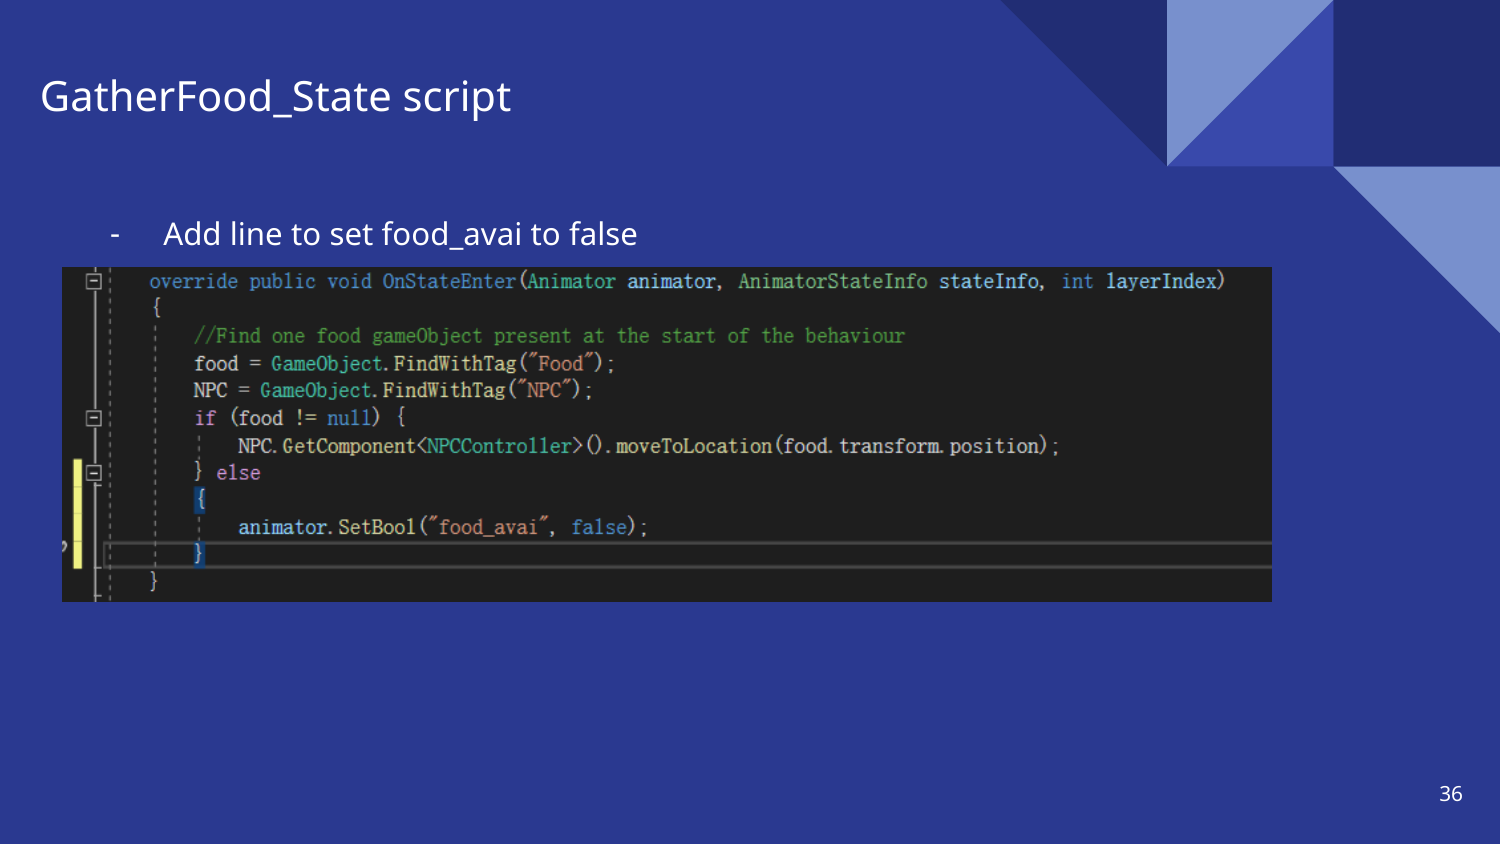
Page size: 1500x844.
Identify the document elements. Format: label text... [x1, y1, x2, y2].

title GatherFood_State script [24, 25, 1374, 164]
text_box Add line to set food_avai to false [73, 198, 759, 265]
slide_number ‹#› [1387, 762, 1478, 828]
picture [62, 266, 1272, 602]
